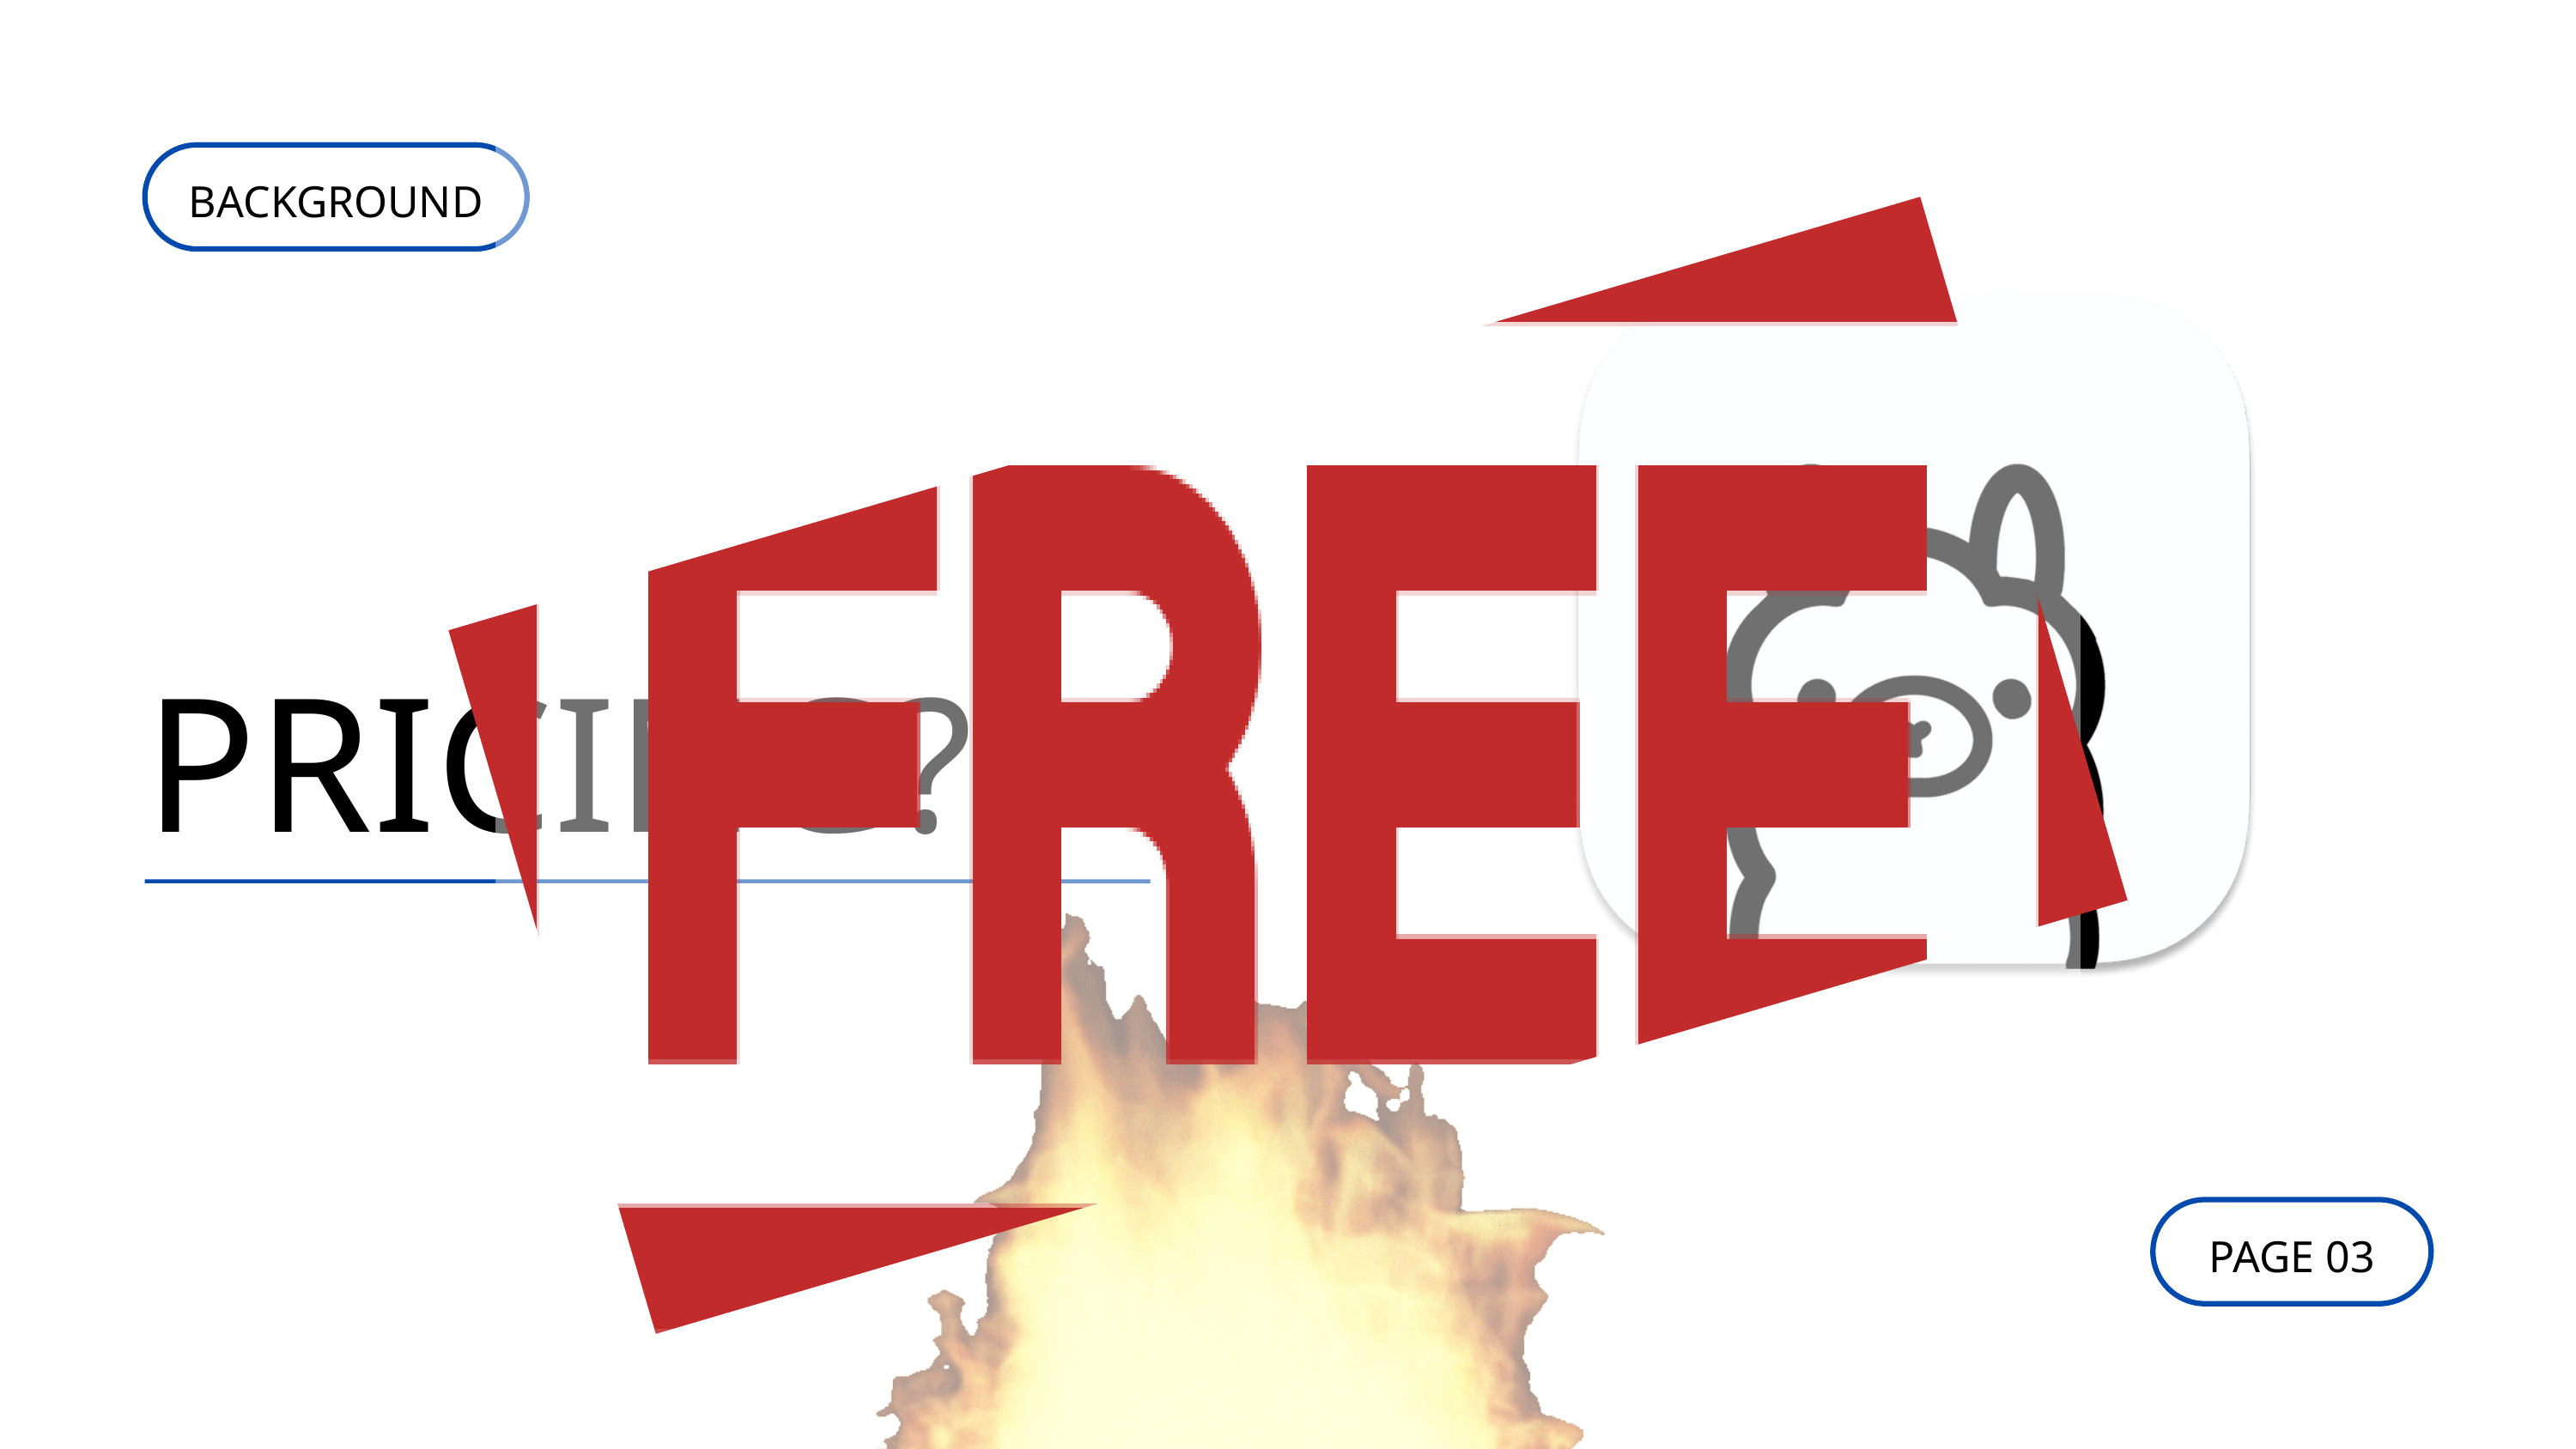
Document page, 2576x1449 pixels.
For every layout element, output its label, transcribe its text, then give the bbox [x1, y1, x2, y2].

text_box [2086, 758, 2128, 913]
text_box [144, 144, 489, 250]
text_box PRICING? [144, 609, 489, 870]
picture [495, 0, 2081, 1449]
text_box [448, 618, 489, 770]
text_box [2153, 1199, 2432, 1304]
text_box [2086, 292, 2258, 980]
